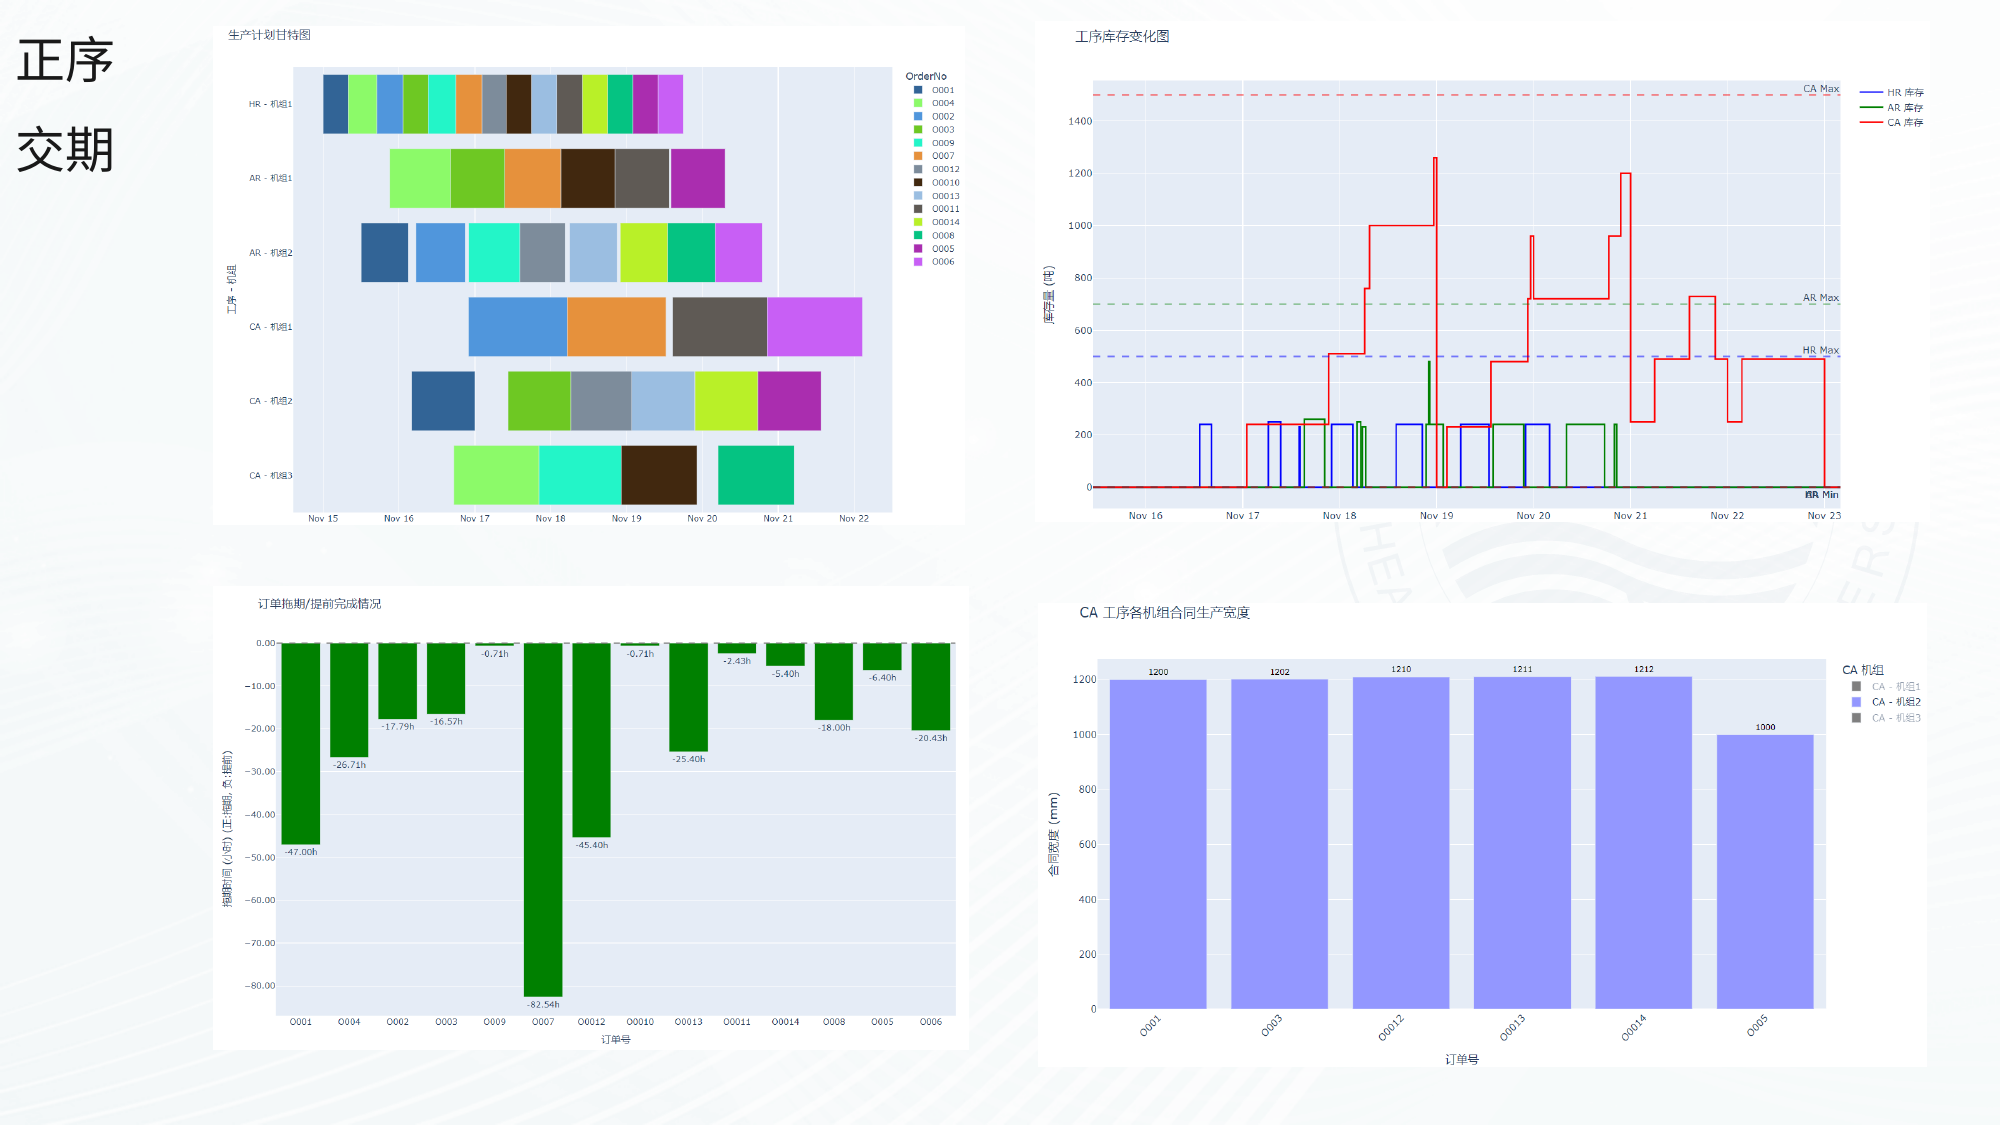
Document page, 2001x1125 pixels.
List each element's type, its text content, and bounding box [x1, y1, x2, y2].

text_box 正序 交期 [0, 0, 321, 186]
picture [213, 25, 965, 525]
picture [1038, 603, 1927, 1068]
picture [1035, 20, 1931, 522]
picture [213, 586, 969, 1051]
